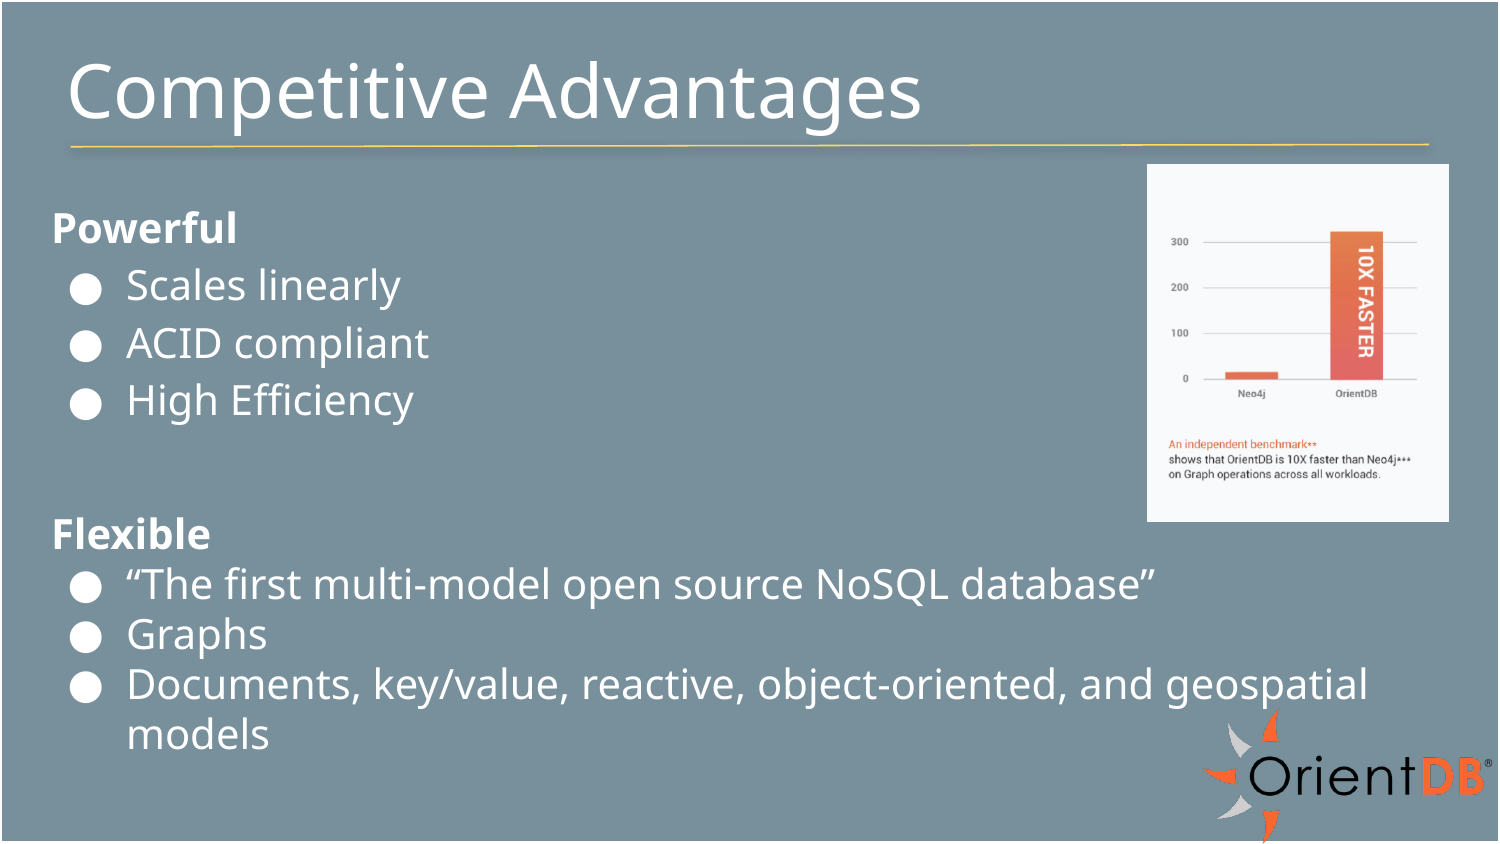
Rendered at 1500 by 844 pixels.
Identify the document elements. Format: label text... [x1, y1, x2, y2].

picture [1202, 708, 1500, 844]
list Powerful Scales linearly ACID compliant High Efficiency Flexible “The first multi-model open source NoSQL database” Graphs Documents, key/value, reactive, object-oriented, and geospatial models [51, 201, 1449, 763]
picture [1147, 164, 1450, 522]
title Competitive Advantages [51, 28, 1449, 123]
